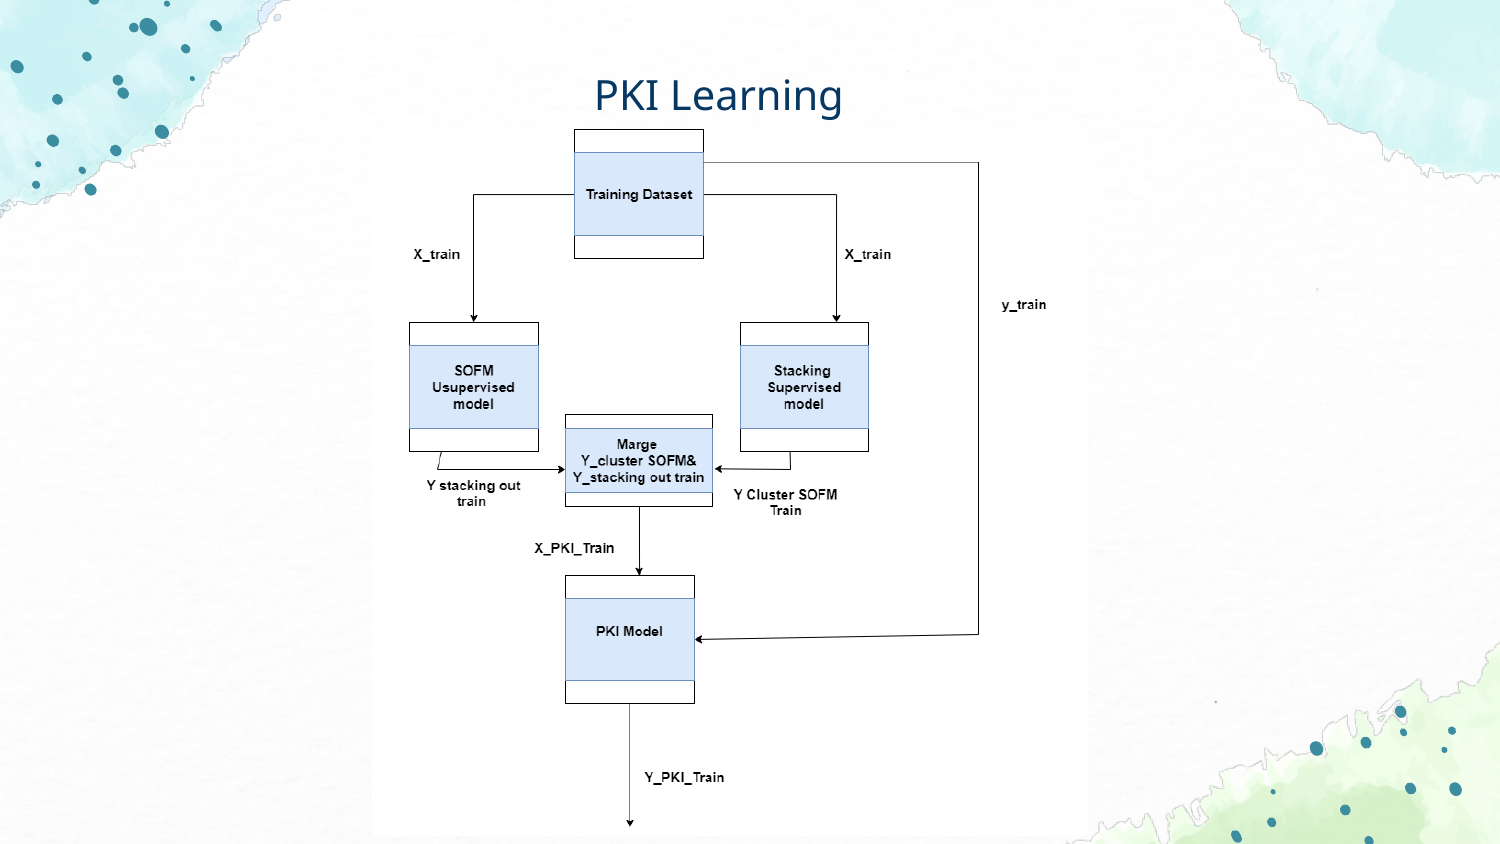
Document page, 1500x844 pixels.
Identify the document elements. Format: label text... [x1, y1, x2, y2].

text_box PKI Learning [579, 61, 881, 126]
picture [0, 0, 1500, 844]
